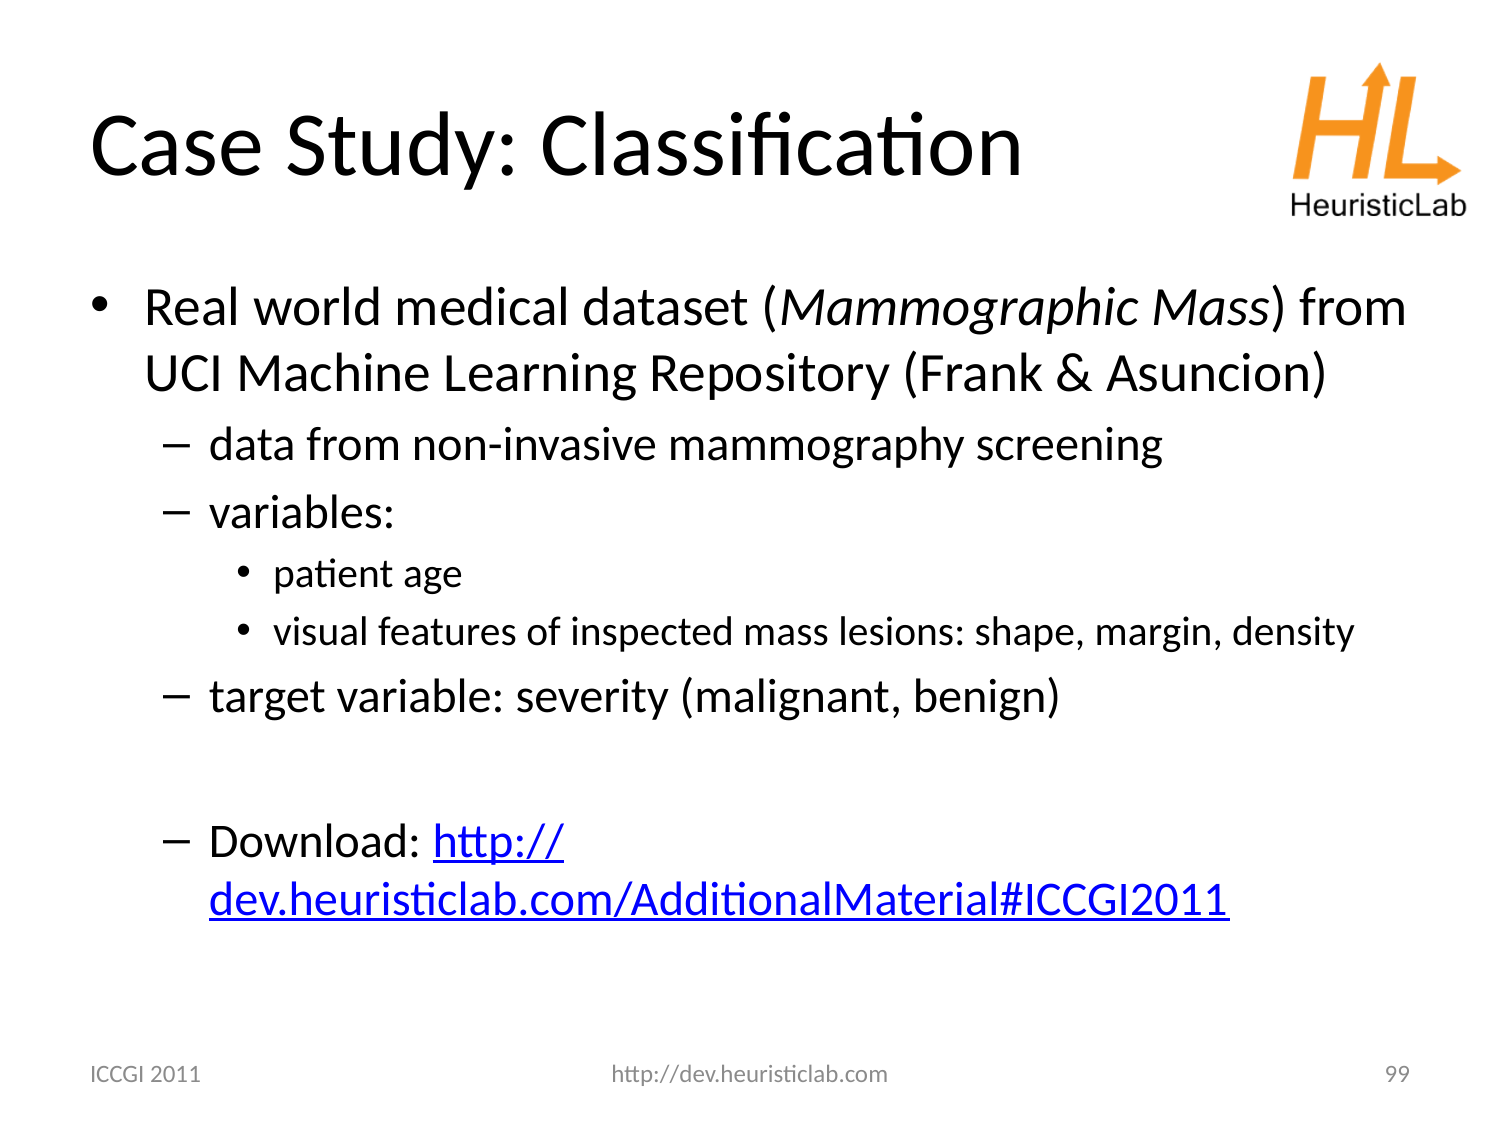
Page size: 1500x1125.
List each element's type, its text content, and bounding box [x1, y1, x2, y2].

slide_number ICCGI 2011 [75, 1042, 425, 1103]
list Real world medical dataset (Mammographic Mass) from UCI Machine Learning Repository (Frank & Asuncion) data from non-invasive mammography screening variables: patient age visual features of inspected mass lesions: shape, margin, density target variable: severity (malignant, benign) Download: http://dev.heuristiclab.com/AdditionalMaterial#ICCGI2011 [75, 262, 1425, 1005]
picture [1281, 27, 1474, 244]
footer http://dev.heuristiclab.com [512, 1042, 988, 1103]
slide_number 99 [1074, 1042, 1425, 1103]
title Case Study: Classification [75, 45, 1282, 233]
